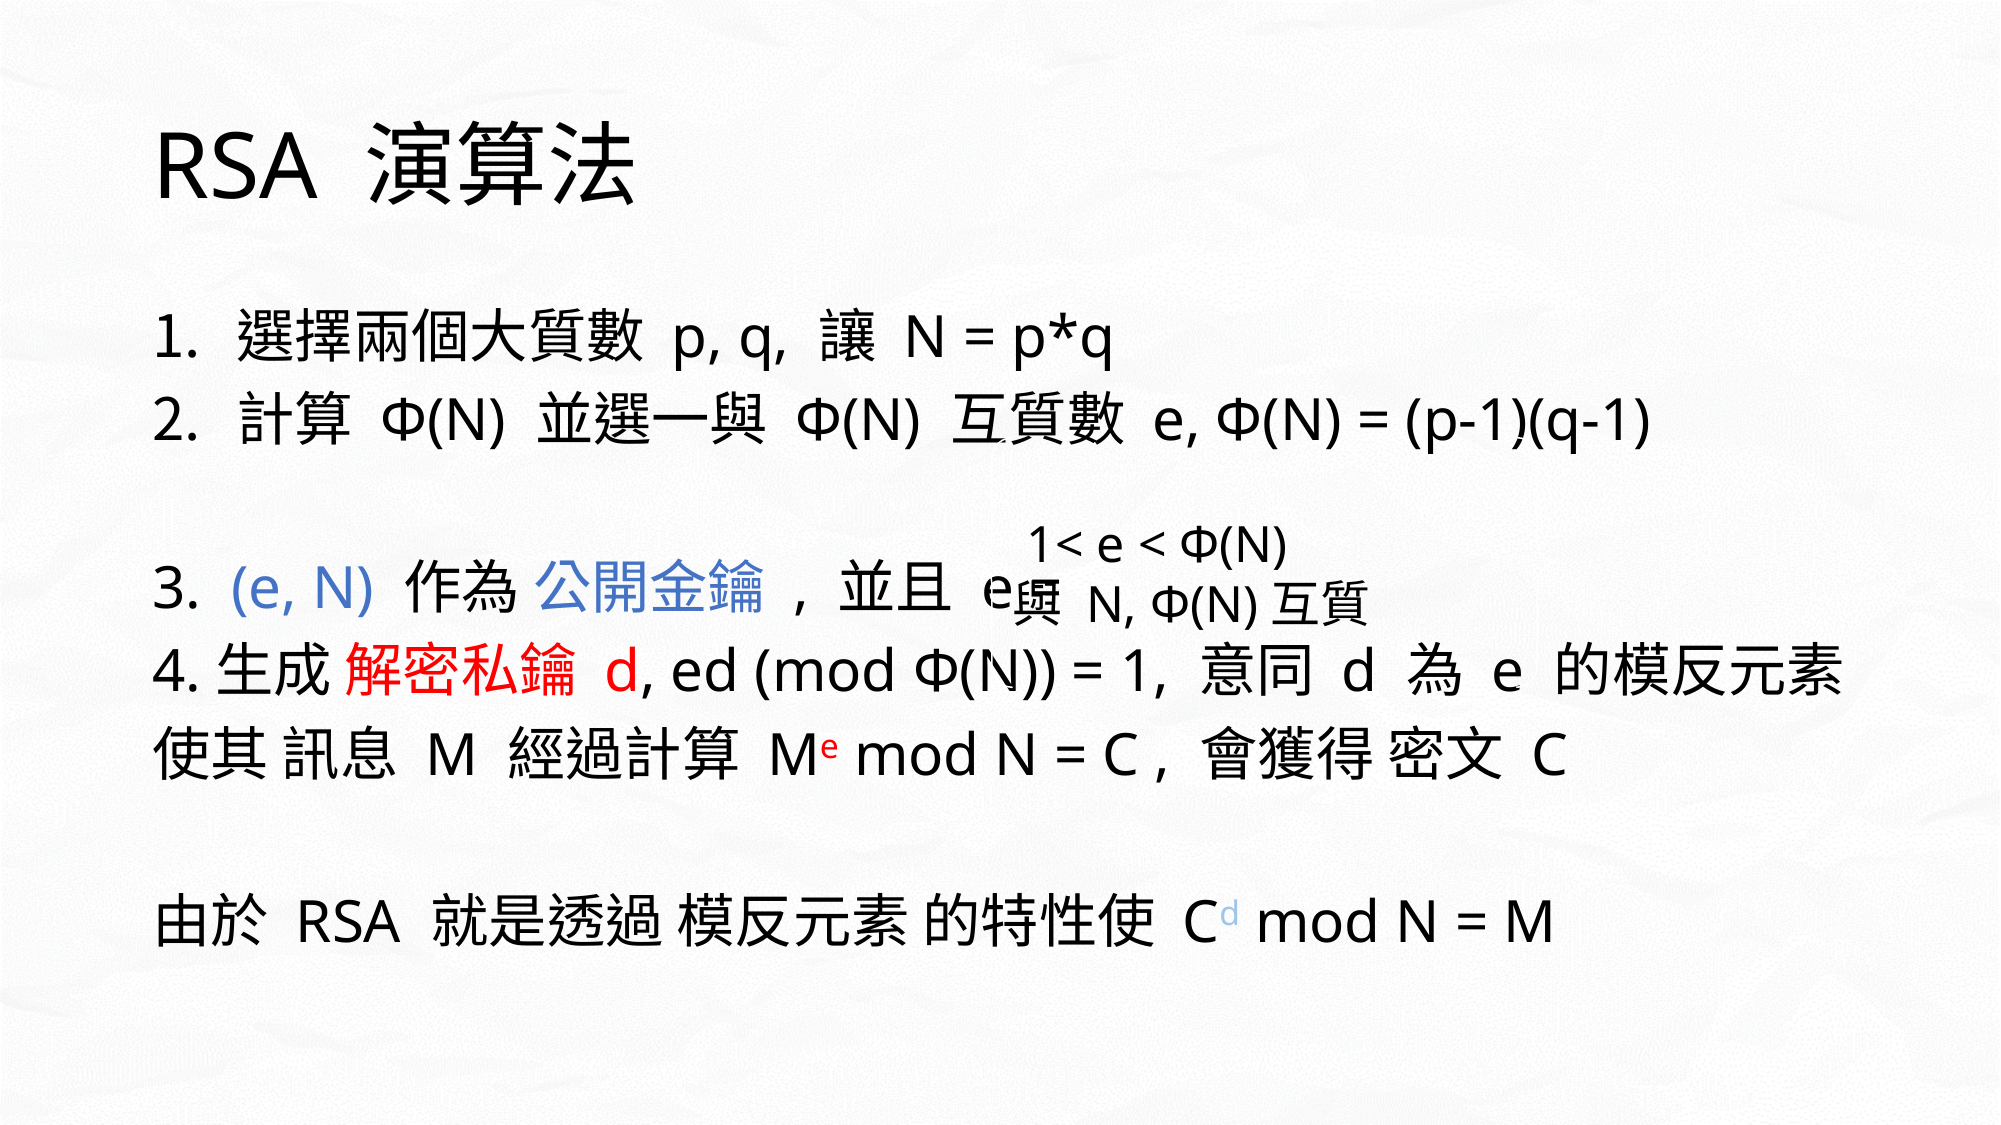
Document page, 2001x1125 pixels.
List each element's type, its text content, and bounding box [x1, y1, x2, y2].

list 選擇兩個大質數 p, q, 讓 N = p*q 計算 Φ(N) 並選一與 Φ(N) 互質數 e, Φ(N) = (p-1)(q-1) 3. (e, N) 作為 公開金鑰 , 並且 e = 4.生成 解密私鑰 d, ed (mod Φ(N)) = 1, 意同 d 為 e 的模反元素 使其 訊息 M 經過計算 Me mod N = C , 會獲得 密文 C 由於 RSA 就是透過 模反元素 的特性使 Cd mod N = M [137, 299, 1863, 1014]
title RSA 演算法 [137, 59, 1863, 278]
text_box 1< e < Φ(N) 與 N, Φ(N)互質 [971, 437, 1558, 688]
